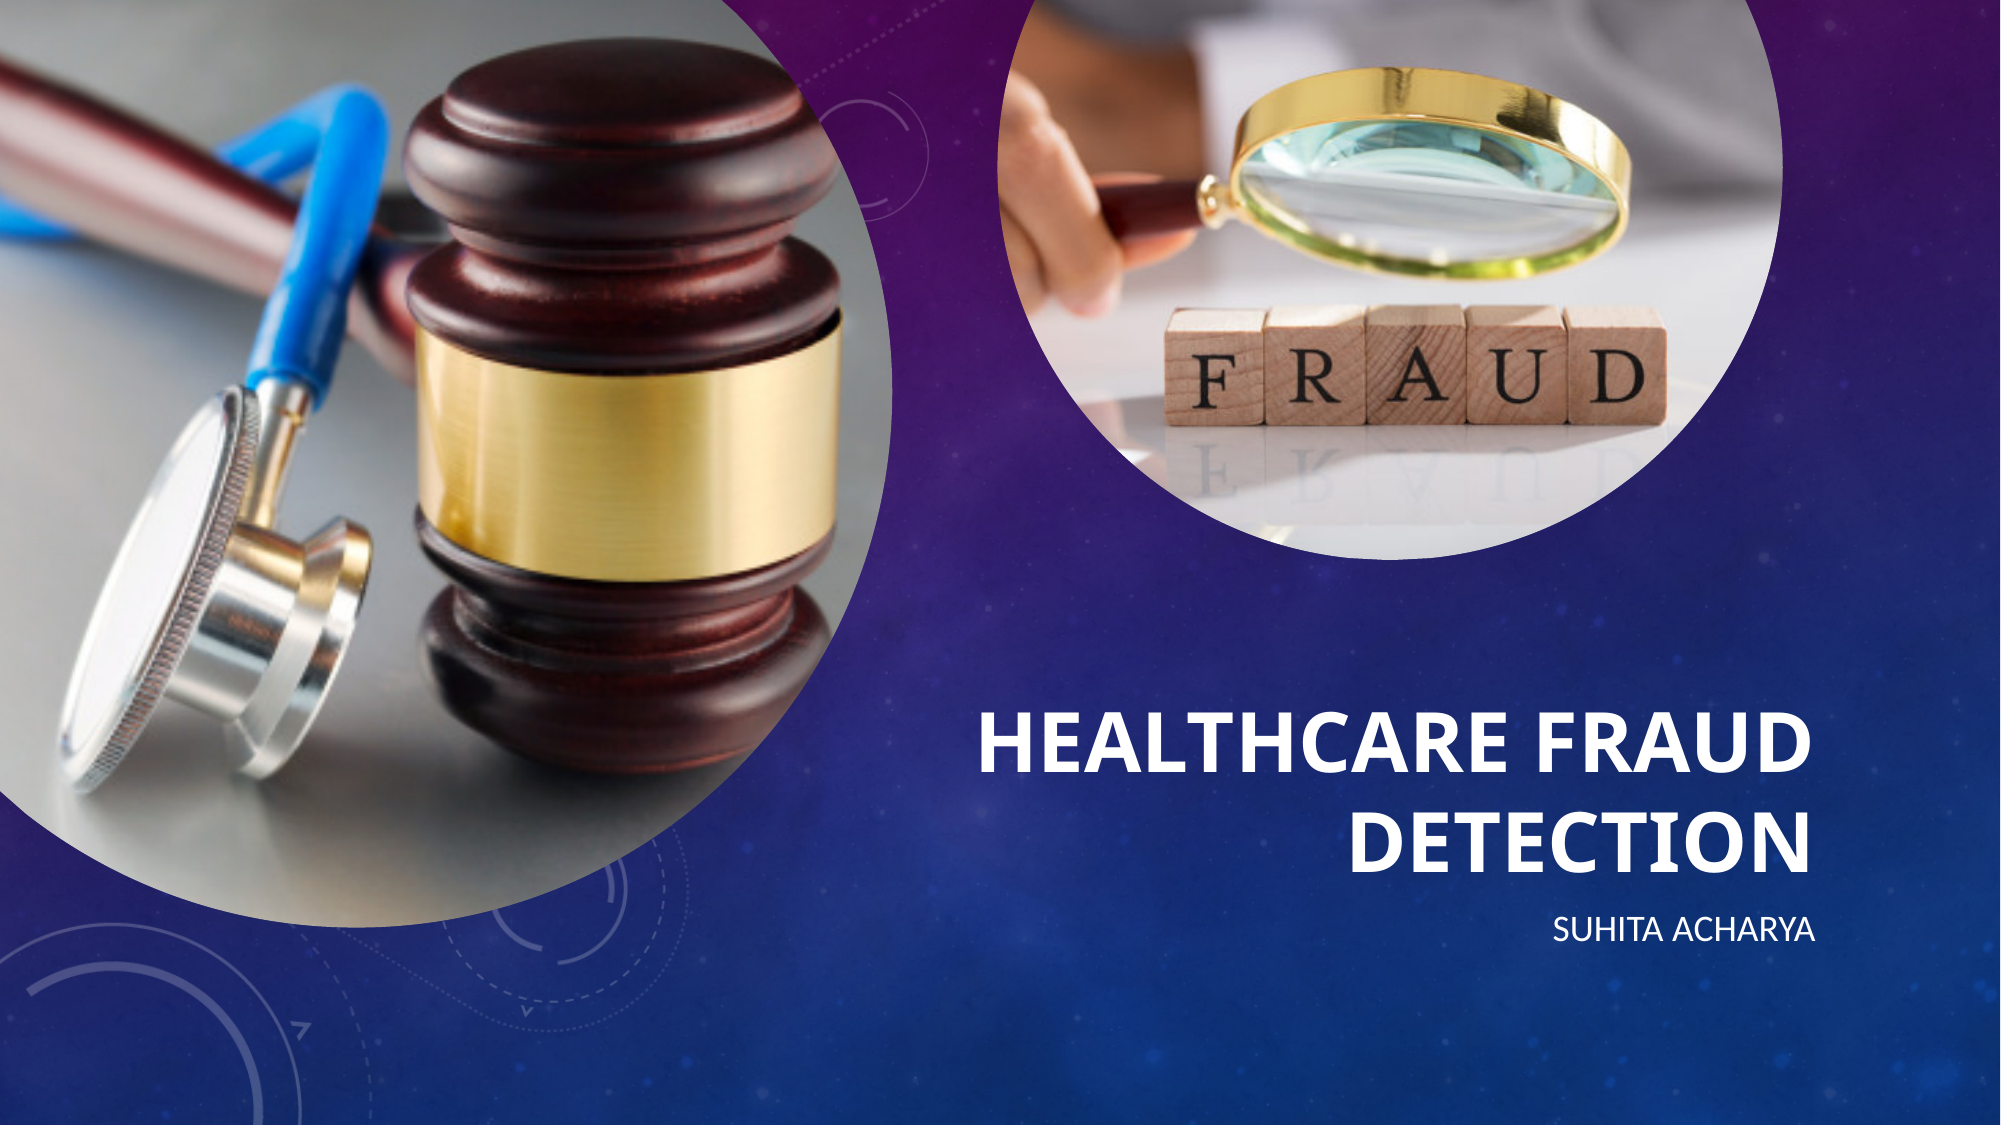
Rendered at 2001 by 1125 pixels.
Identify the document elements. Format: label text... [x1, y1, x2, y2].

subtitle Suhita acharya [895, 896, 1831, 963]
picture [0, 0, 2001, 1125]
title Healthcare fraud detection [898, 664, 1831, 896]
